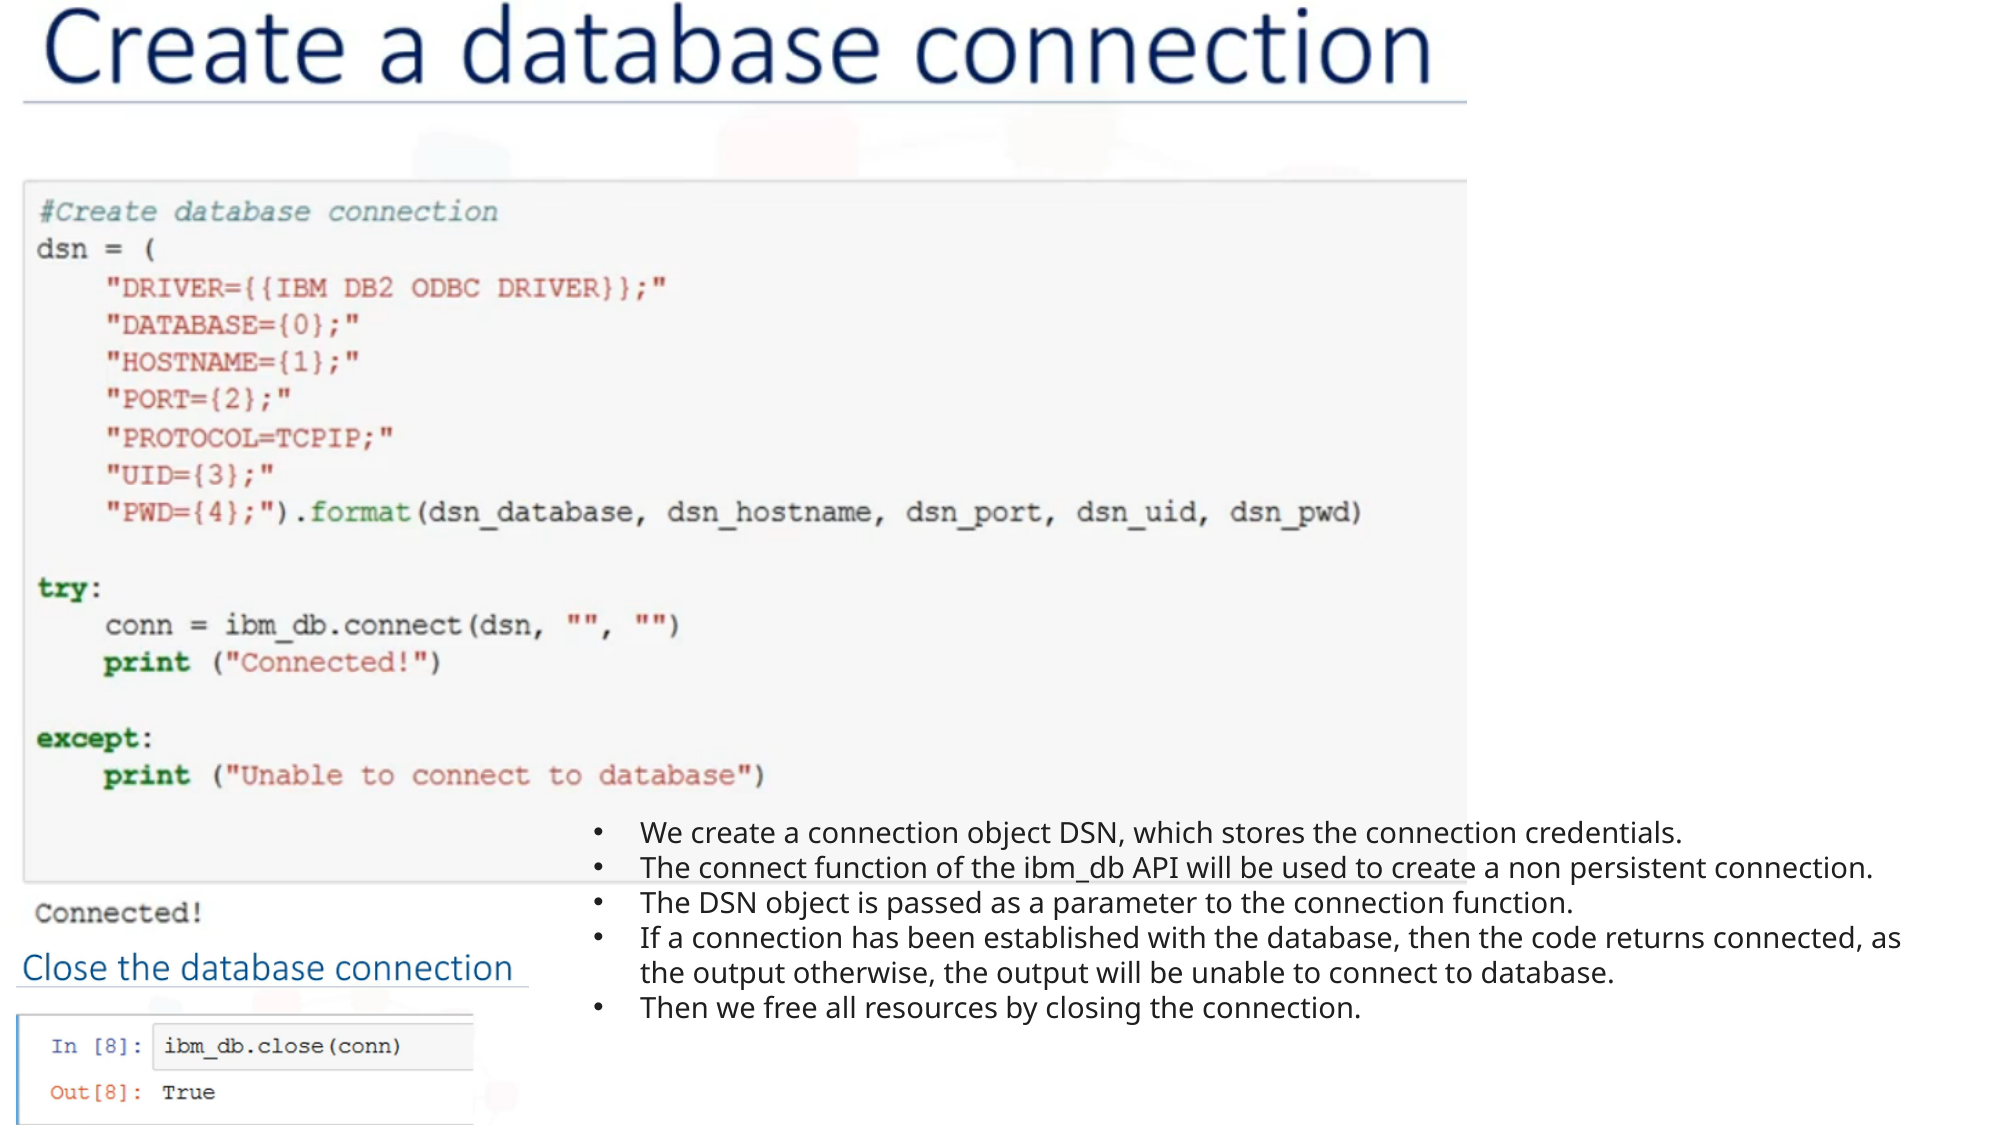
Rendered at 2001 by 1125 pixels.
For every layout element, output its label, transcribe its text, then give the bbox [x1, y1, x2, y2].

picture [0, 0, 1467, 1125]
text_box We create a connection object DSN, which stores the connection credentials. The connect function of the ibm_db API will be used to create a non persistent connection. The DSN object is passed as a parameter to the connection function. If a connection has been established with the database, then the code returns connected, as the output otherwise, the output will be unable to connect to database. Then we free all resources by closing the connection. [578, 806, 1958, 1032]
